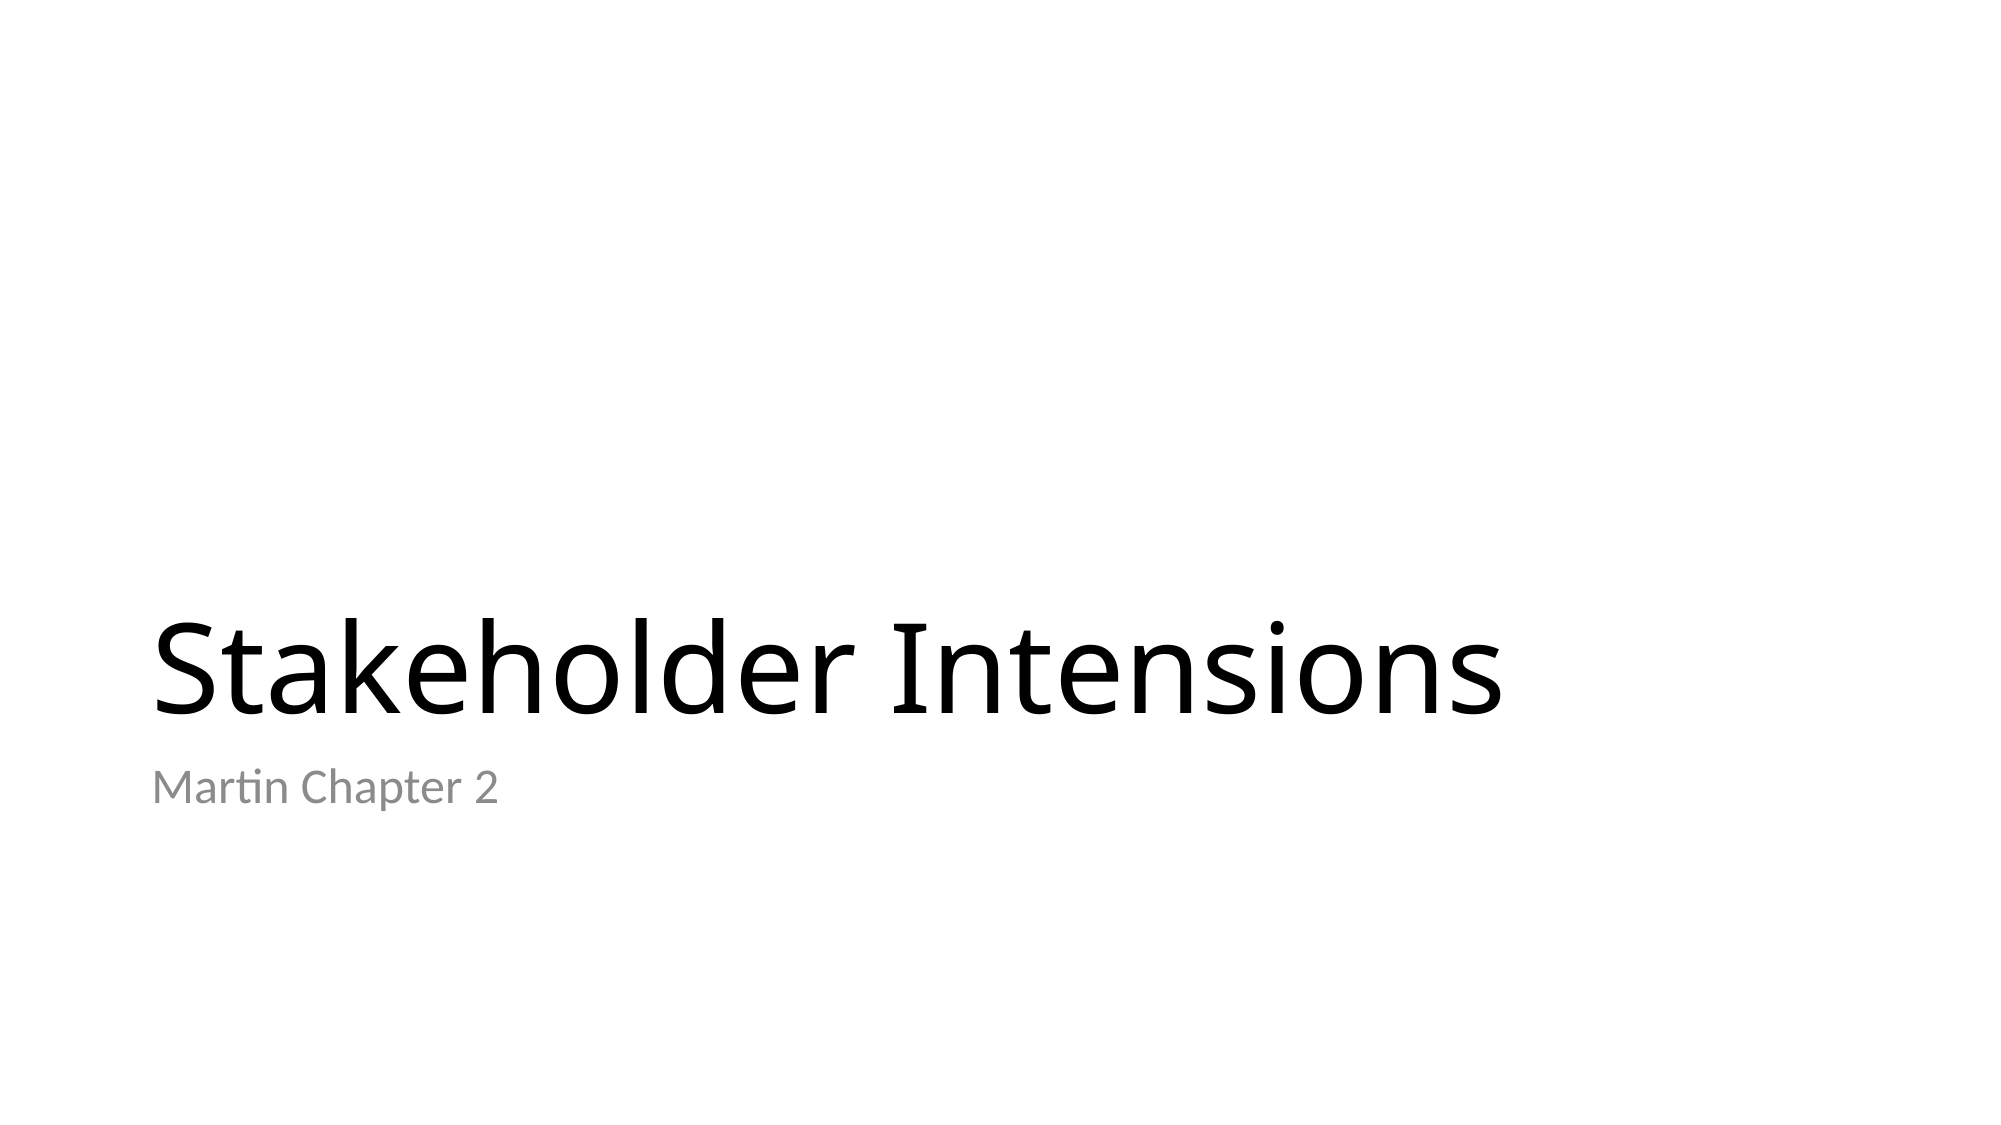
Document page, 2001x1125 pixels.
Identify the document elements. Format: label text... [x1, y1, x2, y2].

title Stakeholder Intensions [136, 280, 1862, 749]
list Martin Chapter 2 [136, 752, 1862, 999]
